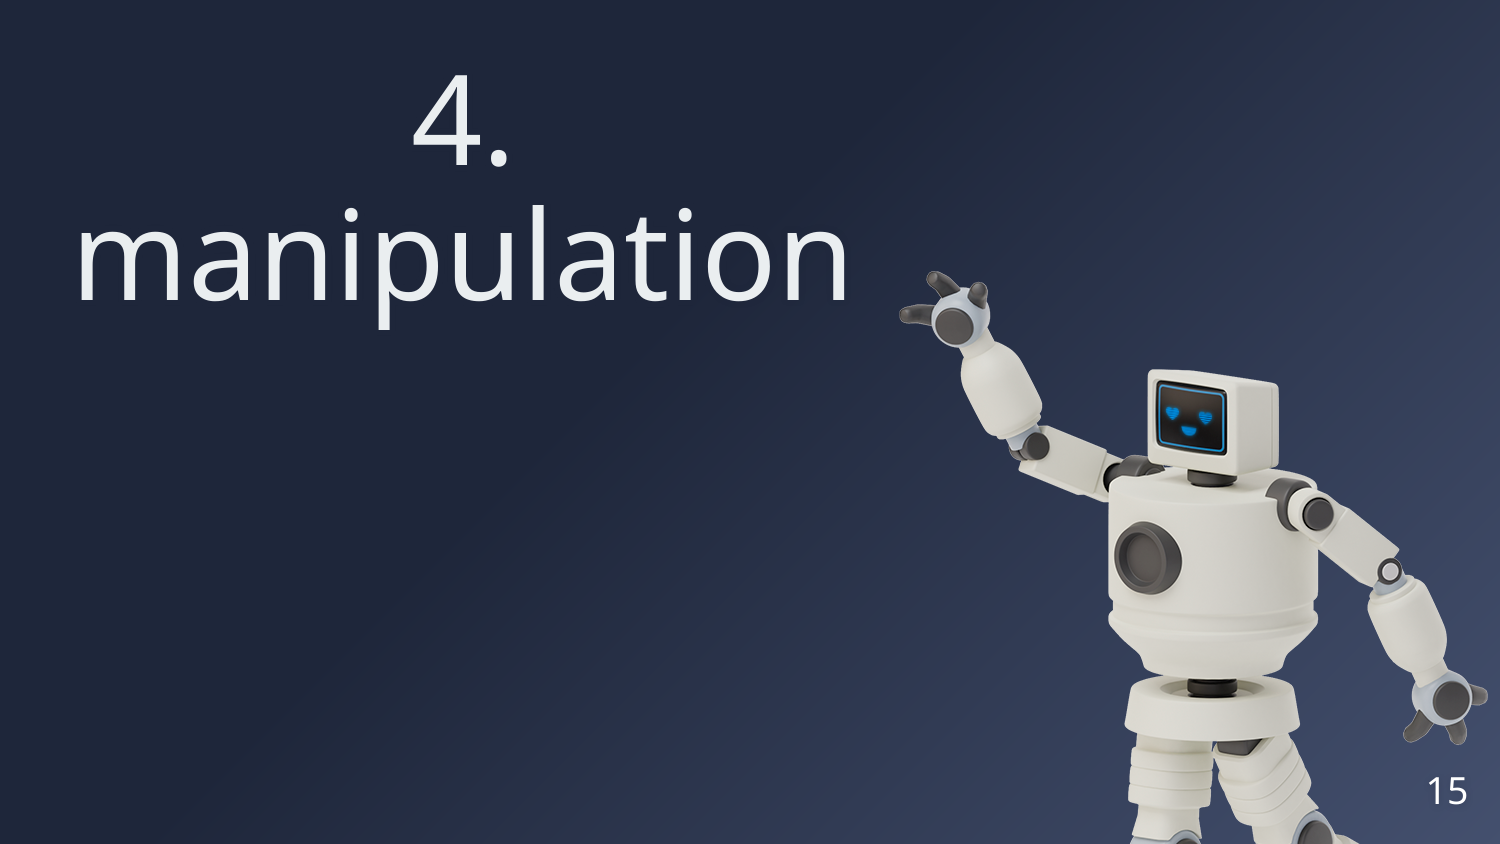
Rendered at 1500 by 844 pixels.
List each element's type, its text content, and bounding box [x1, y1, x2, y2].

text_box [899, 270, 1489, 844]
title 4. manipulation [0, 116, 878, 328]
